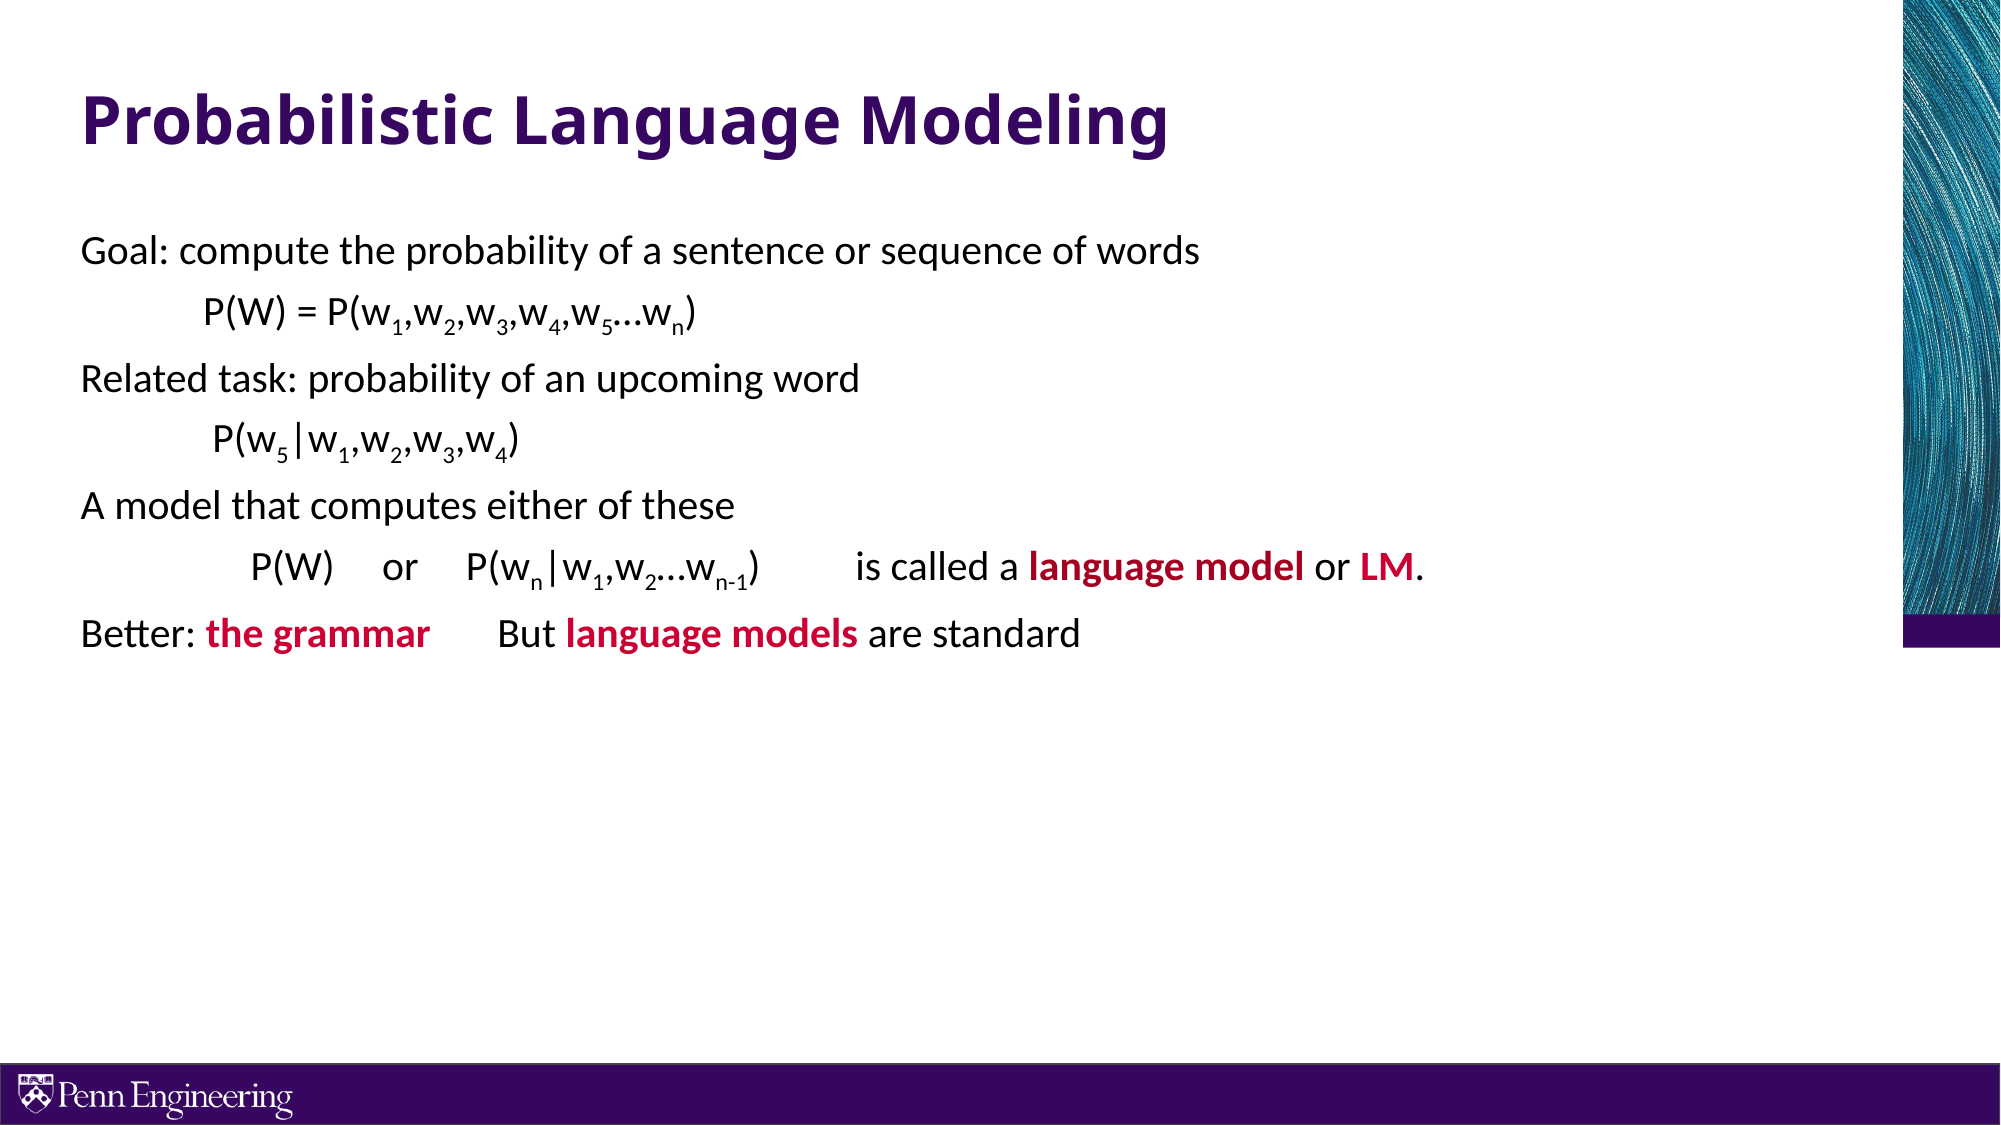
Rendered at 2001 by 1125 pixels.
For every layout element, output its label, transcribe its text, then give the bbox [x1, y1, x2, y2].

picture [1903, 523, 1914, 546]
picture [1906, 362, 1912, 370]
picture [1908, 277, 1920, 293]
picture [1949, 13, 1955, 20]
picture [1962, 39, 1970, 47]
picture [1903, 374, 1908, 384]
picture [8, 1066, 301, 1123]
picture [1913, 321, 1917, 333]
picture [1971, 53, 1979, 64]
picture [1989, 0, 2001, 13]
picture [1903, 341, 1915, 350]
list Goal: compute the probability of a sentence or sequence of words P(W) = P(w1,w2,w3,w4,w5…wn) Related task: probability of an upcoming word P(w5|w1,w2,w3,w4) A model that computes either of these P(W) or P(wn|w1,w2…wn-1) is called a language model or LM. Better: the grammar But language models are standard [65, 221, 1791, 1008]
title Probabilistic Language Modeling [65, 59, 1863, 187]
picture [1903, 310, 1915, 339]
picture [1916, 342, 1921, 352]
picture [1903, 0, 2001, 618]
